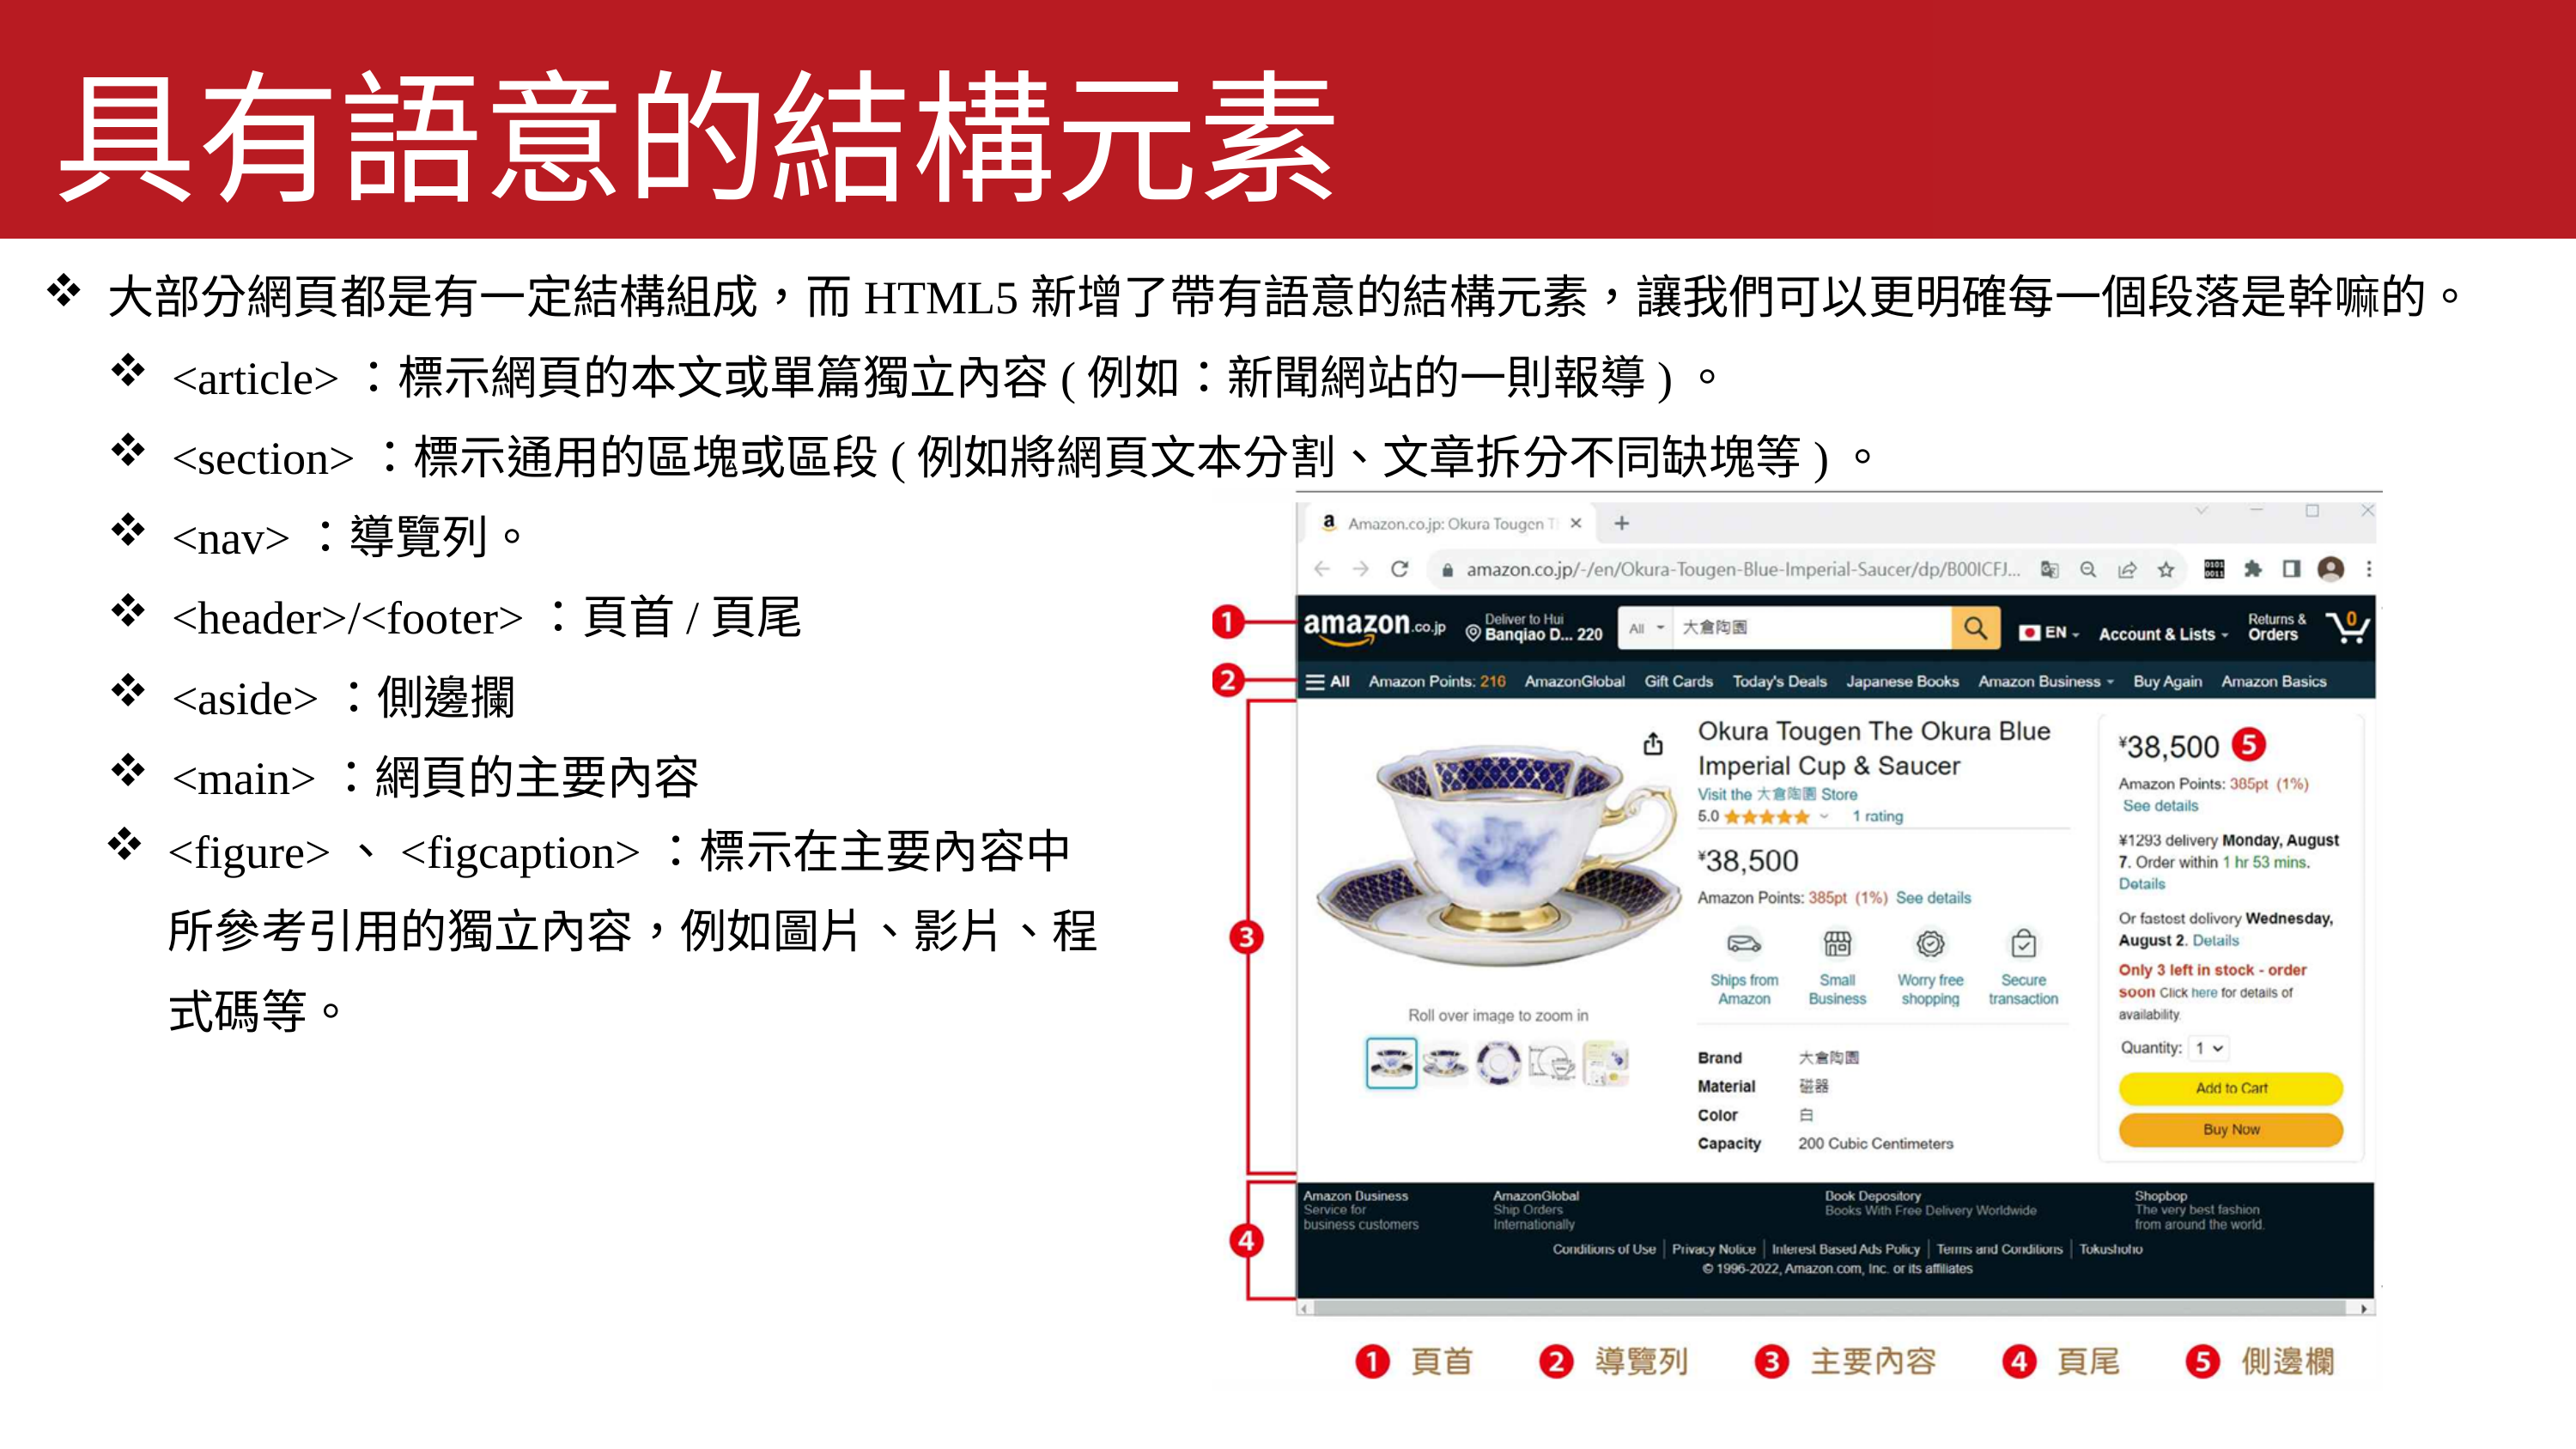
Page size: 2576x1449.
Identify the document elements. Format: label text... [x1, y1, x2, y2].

picture [1212, 488, 2384, 1392]
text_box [0, 0, 2576, 239]
text_box 大部分網頁都是有一定結構組成，而HTML5新增了帶有語意的結構元素，讓我們可以更明確每一個段落是幹嘛的。 <article>：標示網頁的本文或單篇獨立內容(例如：新聞網站的一則報導)。 <section>：標示通用的區塊或區段(例如將網頁文本分割、文章拆分不同缺塊等)。 <nav>：導覽列。 <header>/<footer>：頁首/頁尾 <aside>：側邊攔 <main>：網頁的主要內容 [43, 248, 2473, 804]
text_box <figure>、<figcaption>：標示在主要內容中所參考引用的獨立內容，例如圖片、影片、程式碼等。 [39, 797, 1116, 1038]
